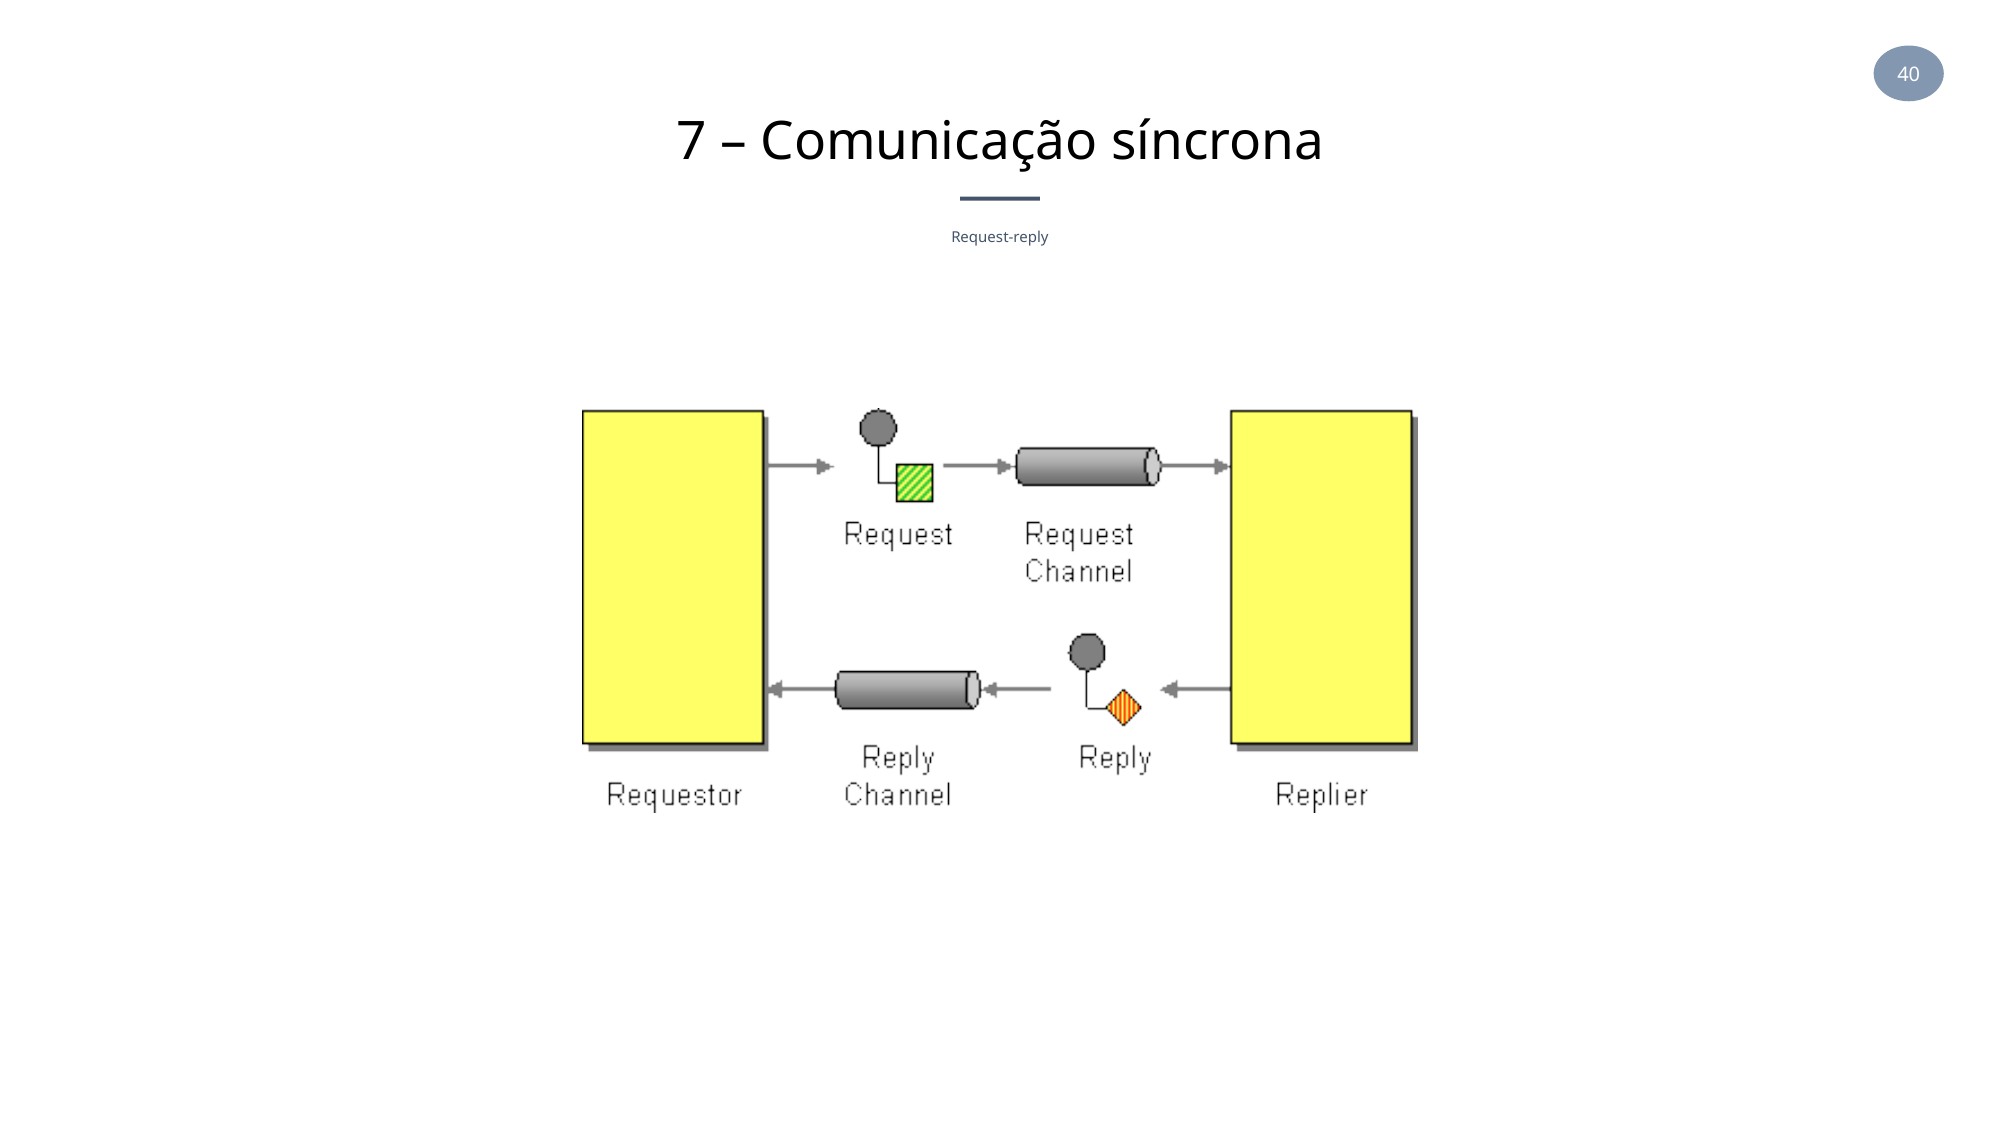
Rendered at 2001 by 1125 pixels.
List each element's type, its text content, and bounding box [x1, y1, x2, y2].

picture [582, 408, 1418, 813]
list 7 – Comunicação síncrona [150, 106, 1850, 194]
list Request-reply [150, 227, 1850, 262]
